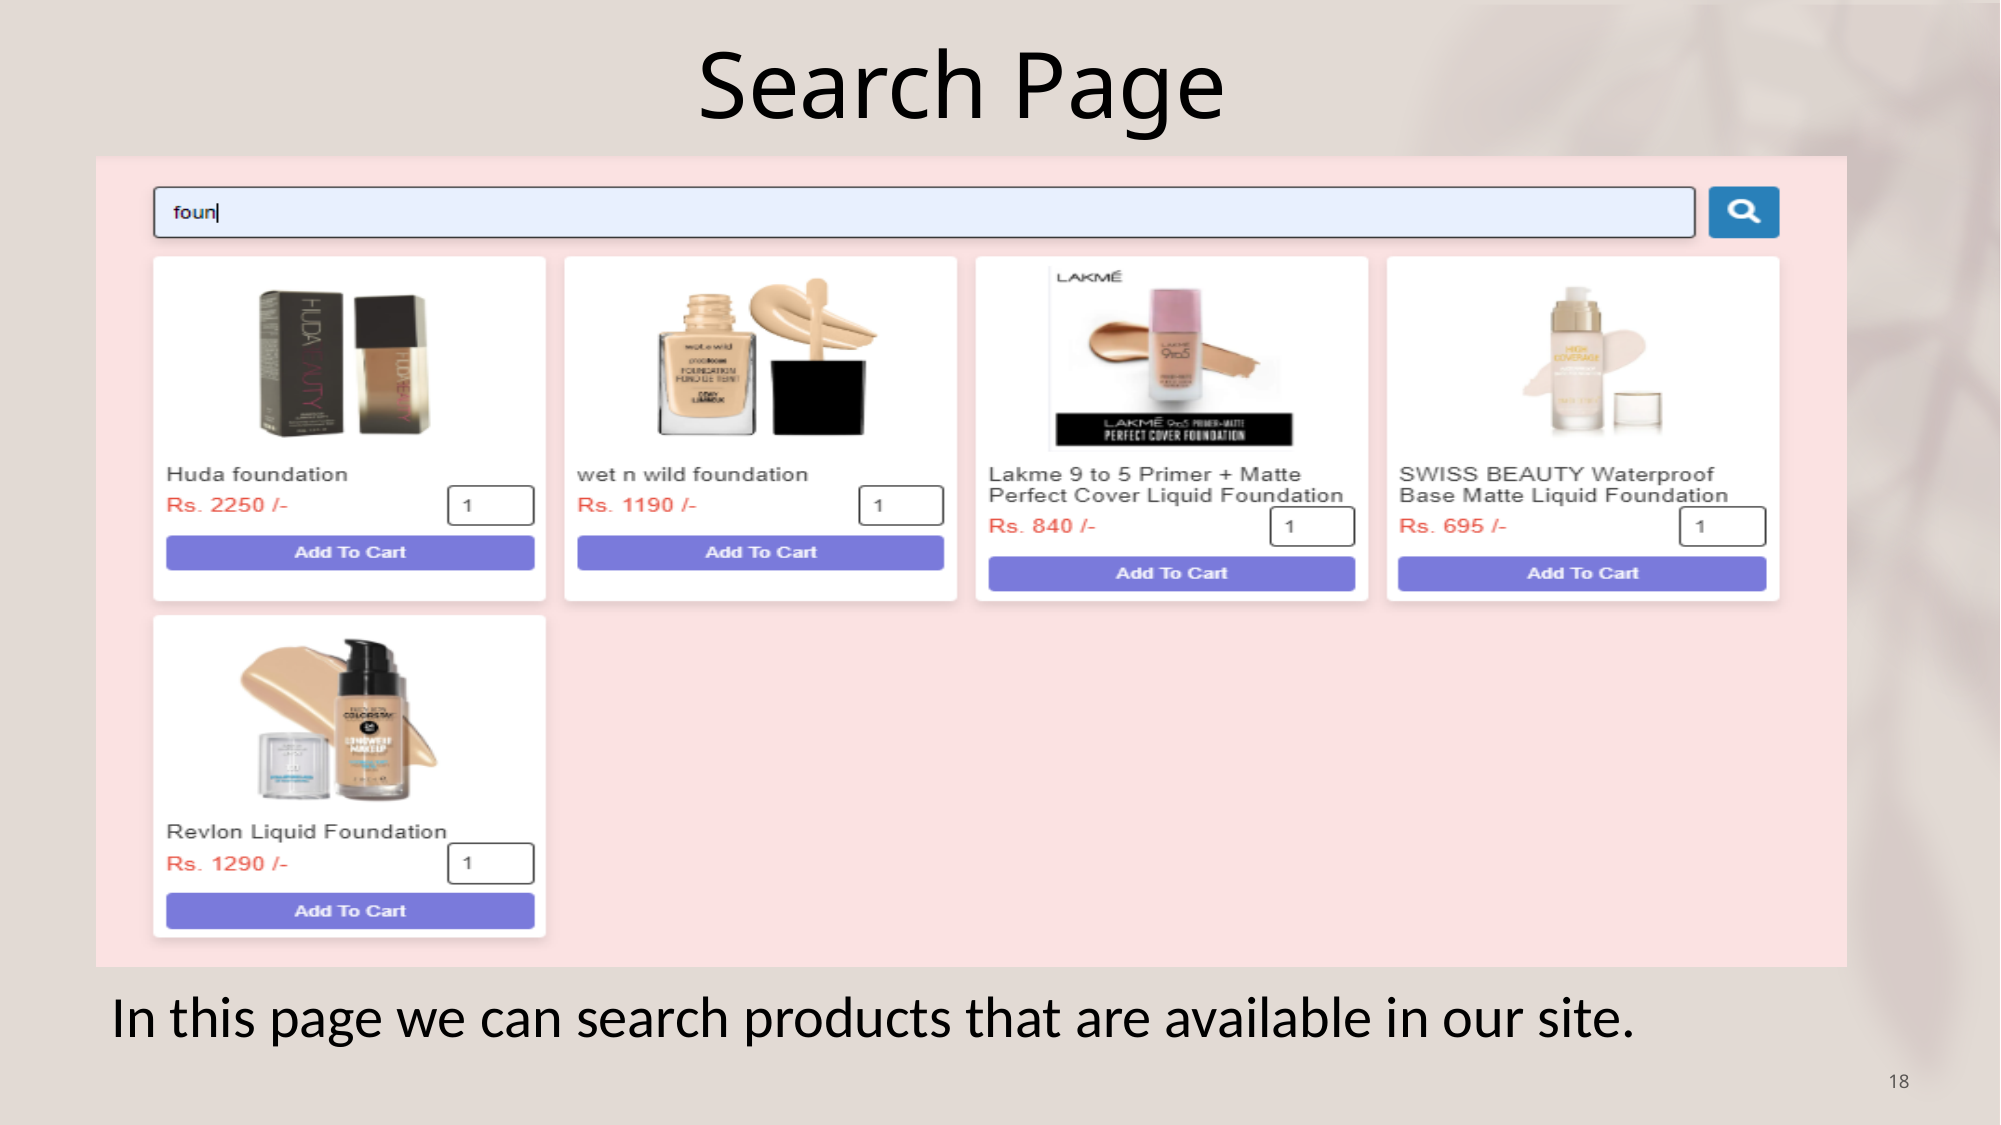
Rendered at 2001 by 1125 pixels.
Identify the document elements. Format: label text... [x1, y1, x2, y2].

text_box In this page we can search products that are available in our site. [96, 967, 1713, 1057]
title Search Page [682, 0, 1261, 156]
picture [96, 156, 1847, 967]
slide_number 18 [1474, 1052, 1925, 1113]
